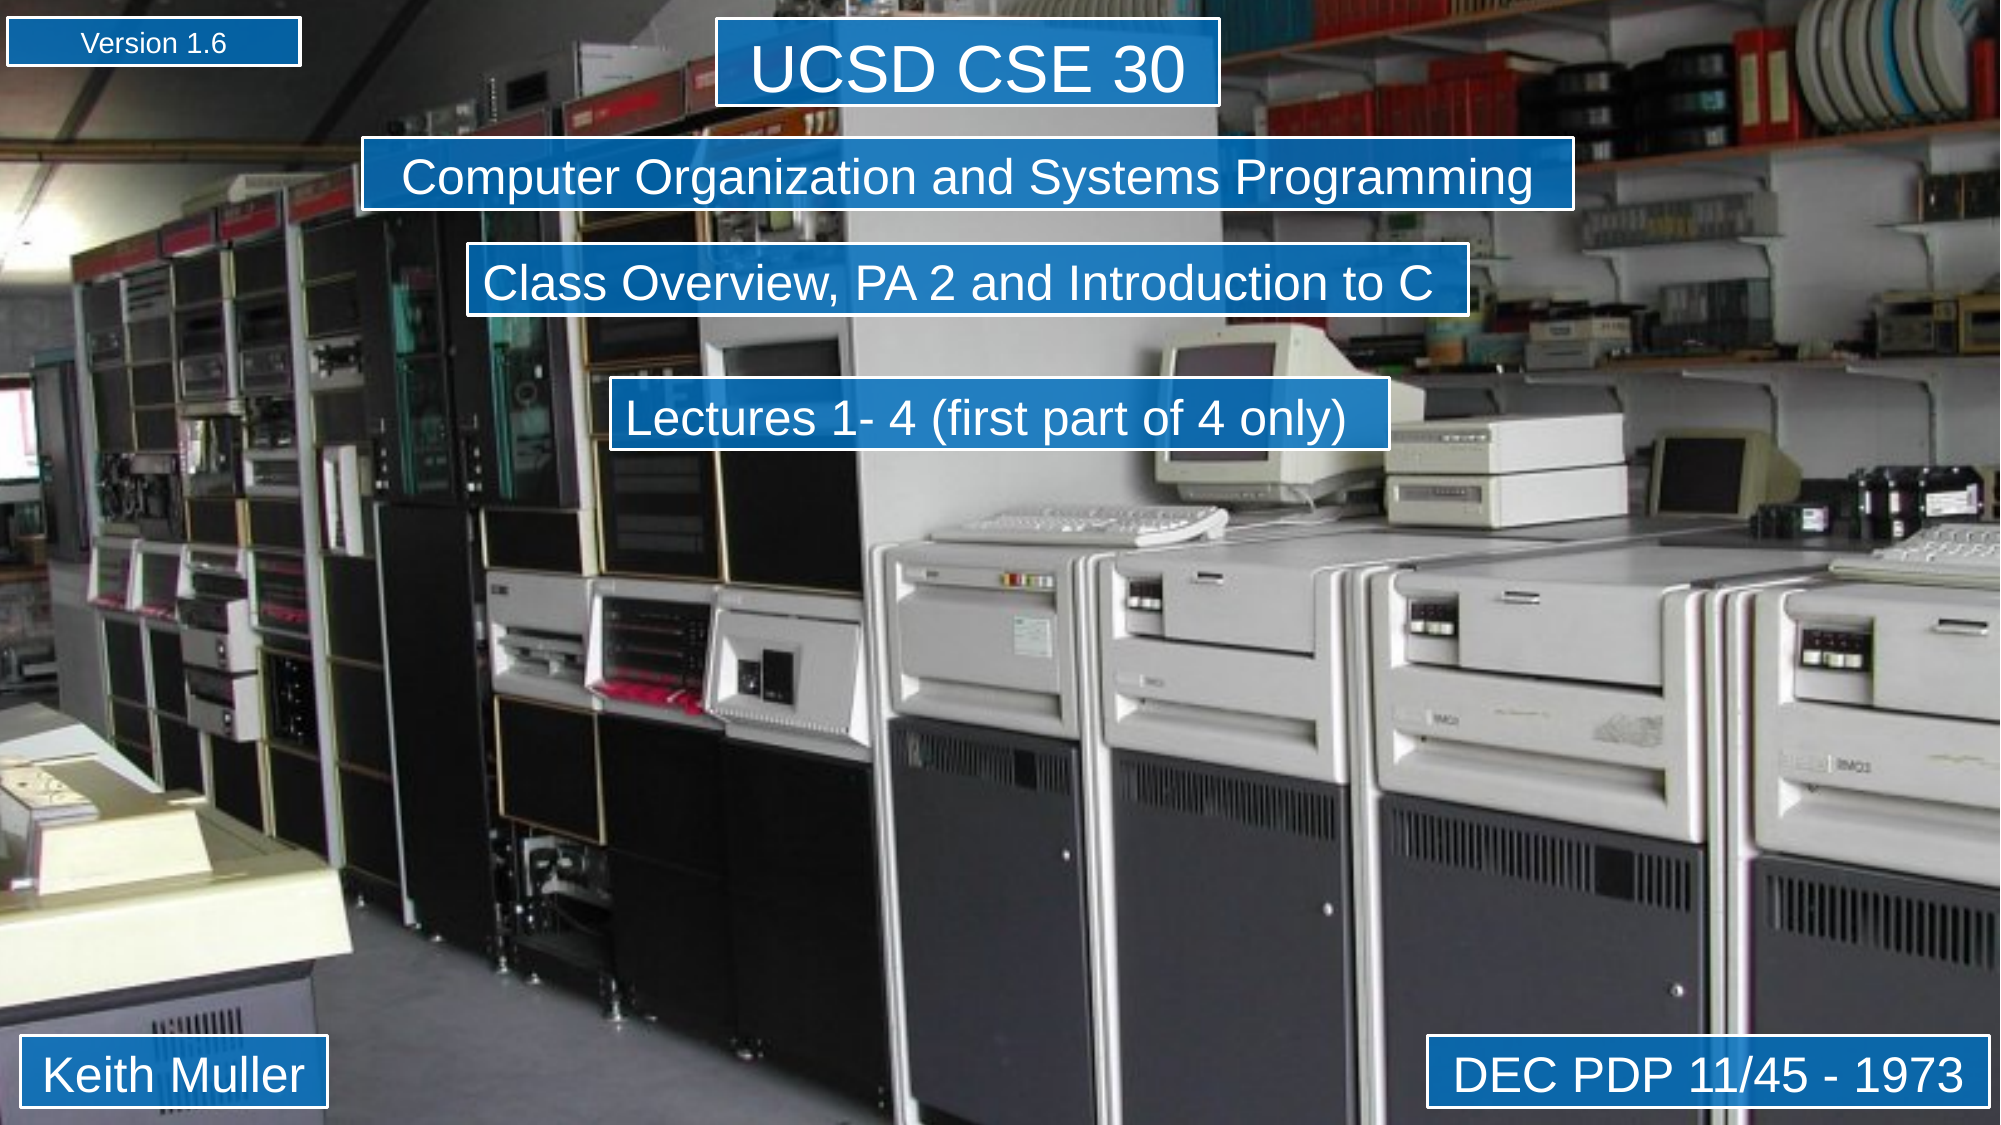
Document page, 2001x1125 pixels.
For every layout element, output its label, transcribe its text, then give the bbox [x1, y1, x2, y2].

text_box DEC PDP 11/45 - 1973 [1427, 1035, 1990, 1108]
text_box Computer Organization and Systems Programming [362, 137, 1574, 210]
text_box Lectures 1- 4 (first part of 4 only) [610, 377, 1390, 450]
text_box Keith Muller [20, 1035, 328, 1108]
text_box Version 1.6 [7, 17, 300, 66]
text_box Class Overview, PA 2 and Introduction to C [467, 243, 1469, 316]
text_box UCSD CSE 30 [716, 18, 1220, 106]
picture [0, 0, 2000, 1125]
